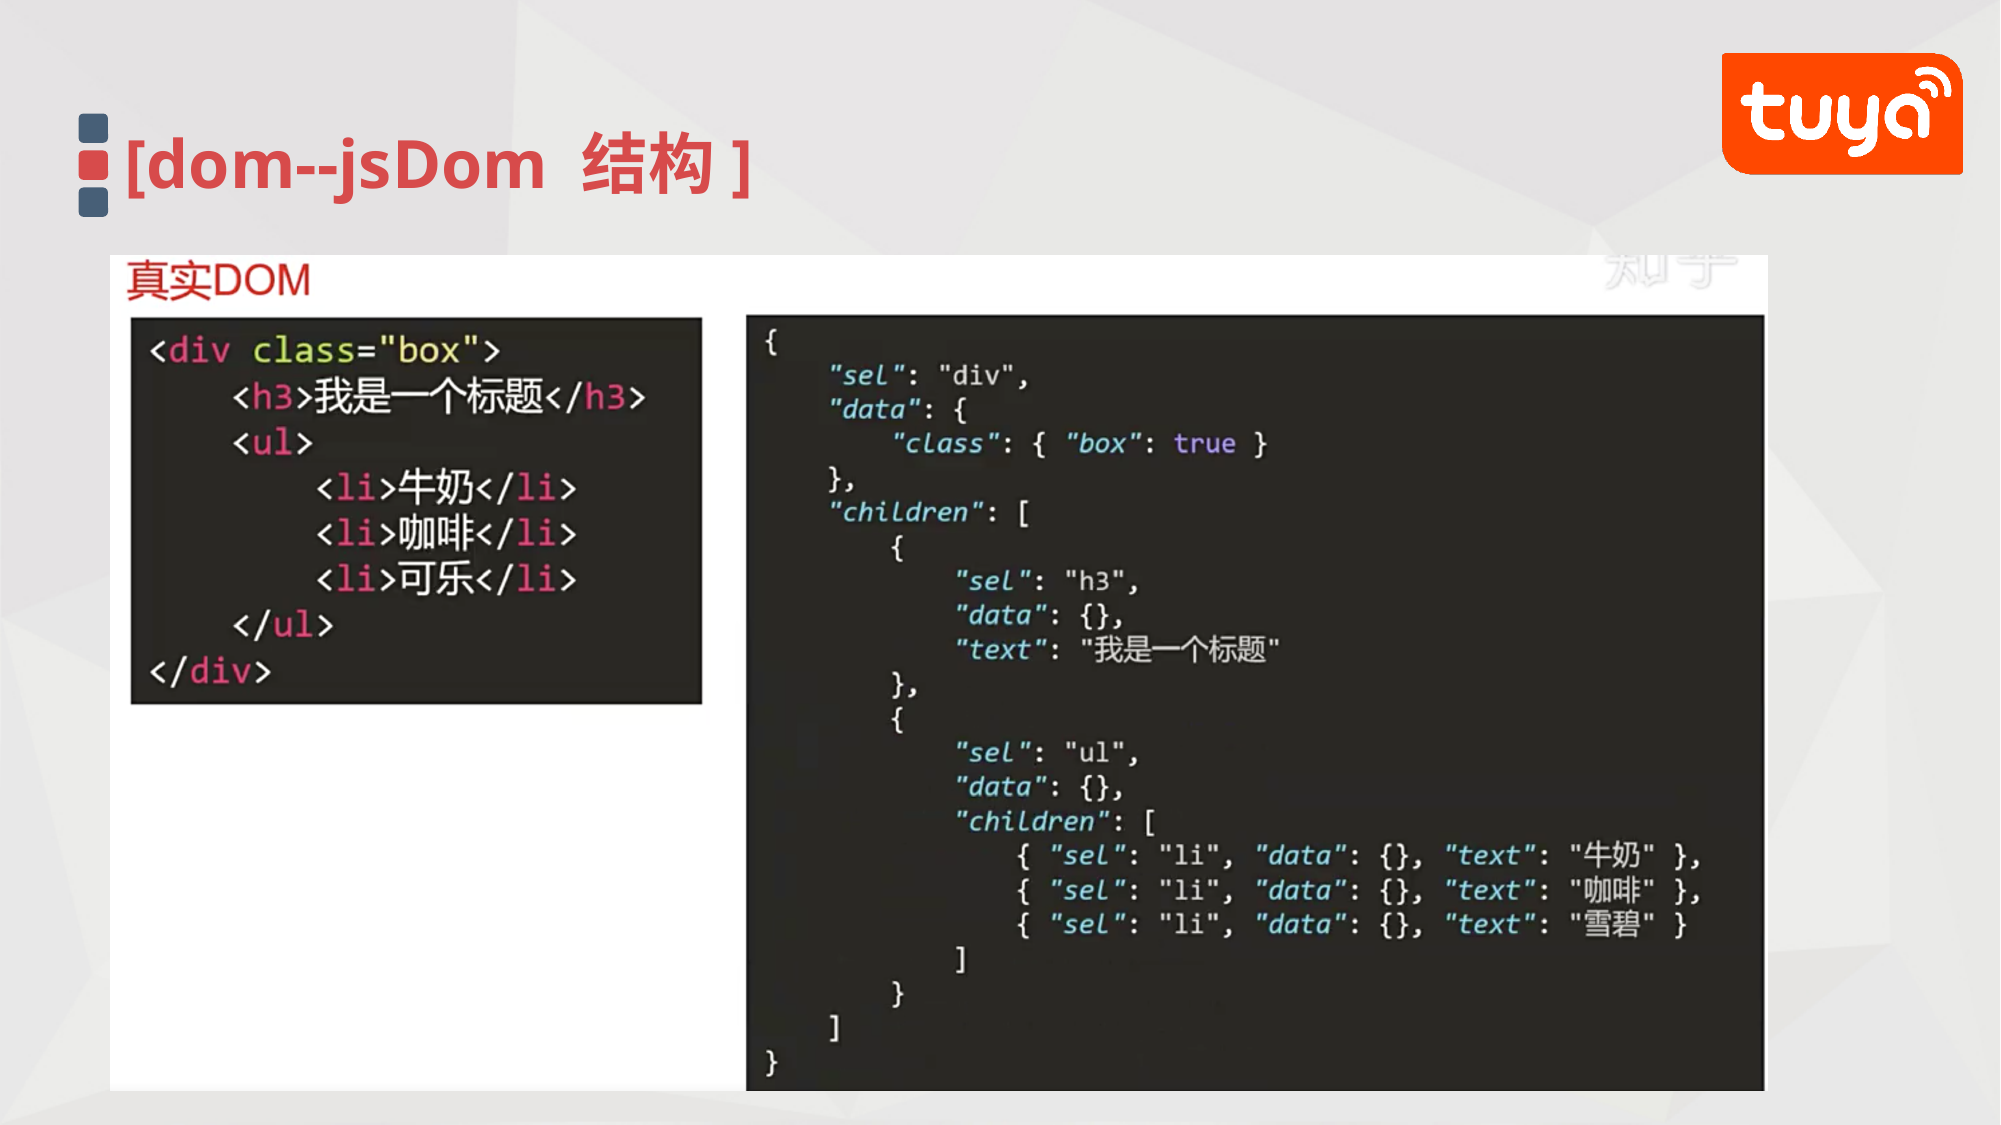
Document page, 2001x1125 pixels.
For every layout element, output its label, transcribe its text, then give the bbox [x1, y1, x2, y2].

text_box [dom--jsDom 结构] [110, 114, 906, 210]
picture [0, 0, 2001, 1125]
